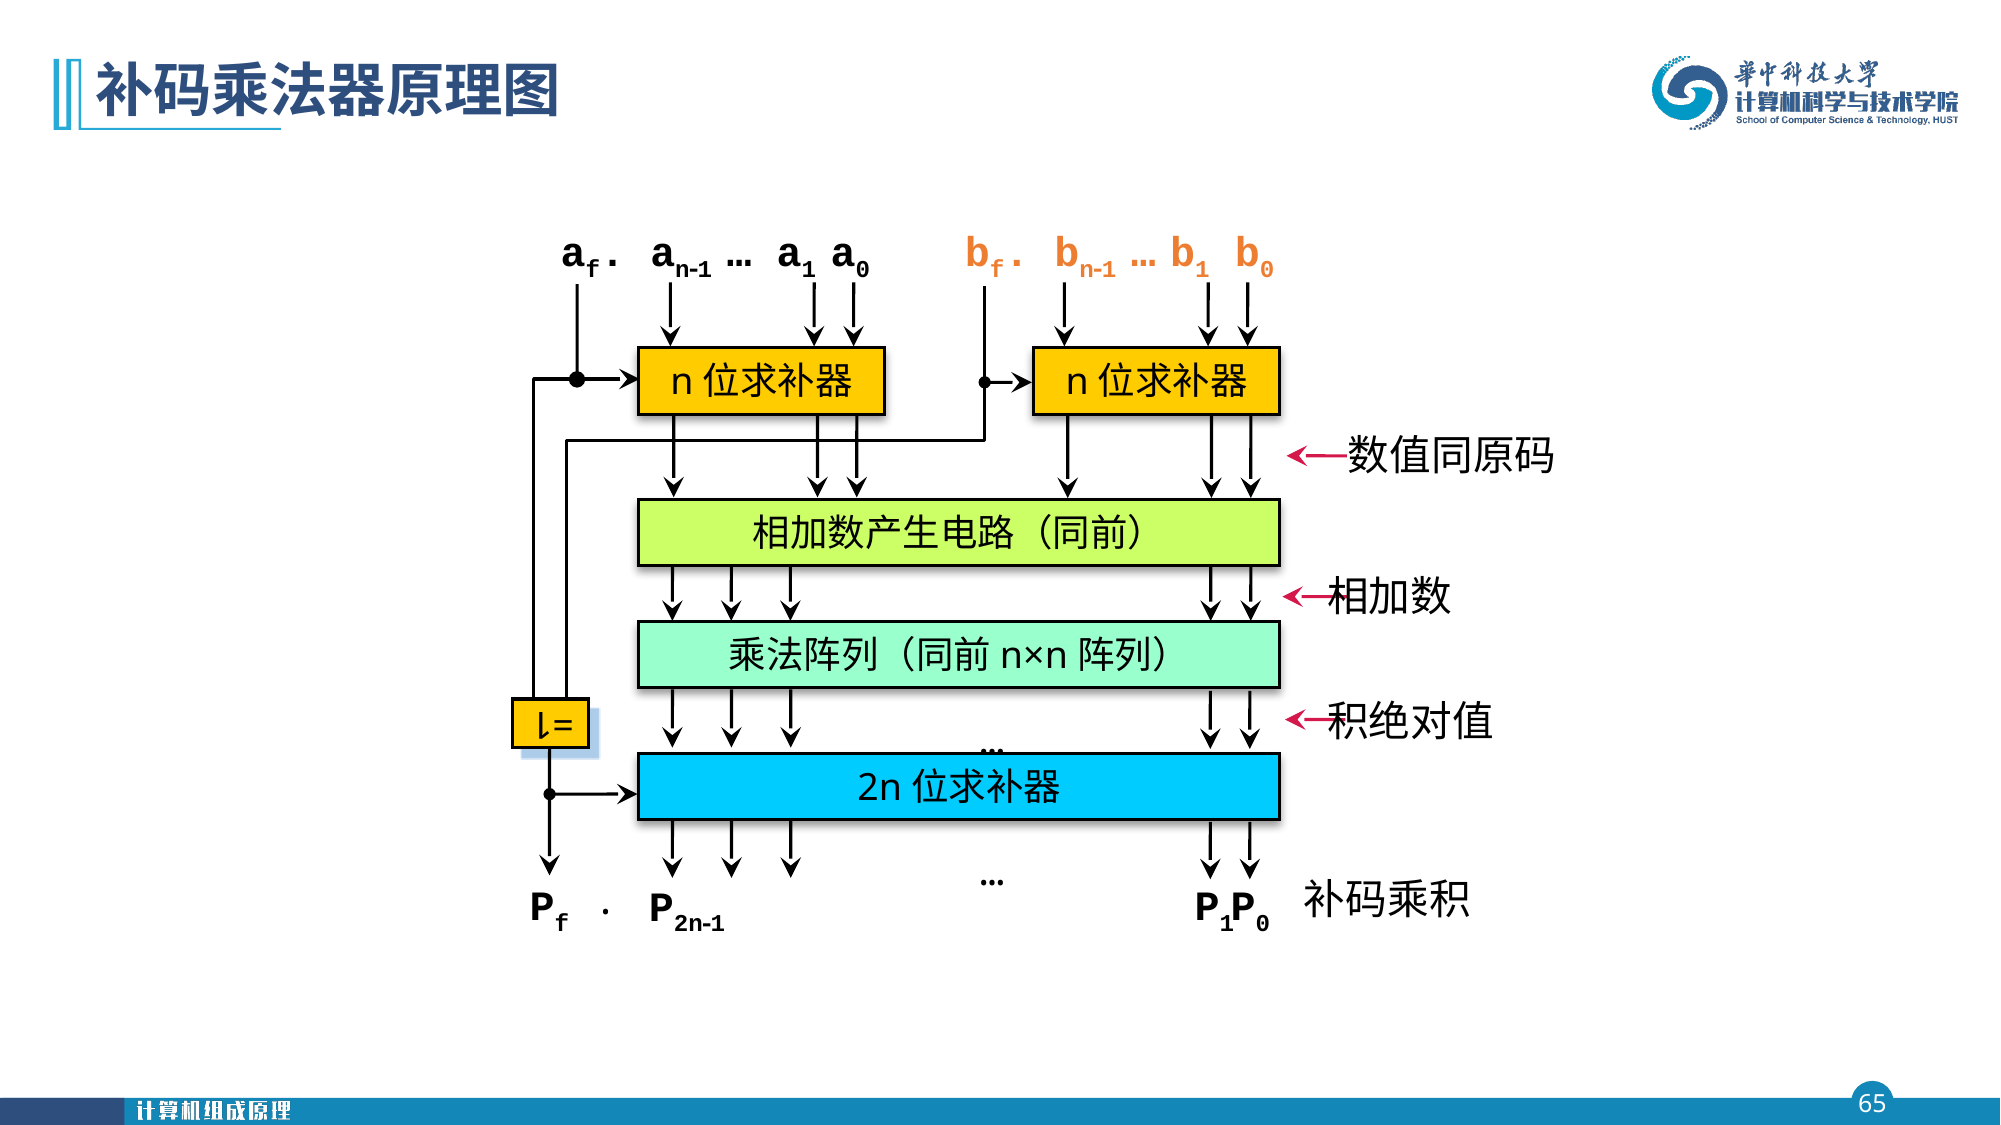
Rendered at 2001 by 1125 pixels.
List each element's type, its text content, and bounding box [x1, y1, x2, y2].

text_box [672, 820, 1250, 910]
text_box [1282, 586, 1303, 607]
title 补码乘法器原理图 [80, 42, 1805, 144]
text_box =1 [512, 699, 589, 748]
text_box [672, 689, 1250, 780]
picture [1805, 56, 1958, 130]
text_box af. an1 … a1 a0 [307, 223, 899, 283]
text_box 补码乘积 [1290, 879, 1597, 927]
text_box 积绝对值 [1327, 690, 1560, 758]
text_box [1286, 445, 1308, 467]
text_box 数值同原码 [1347, 437, 1580, 479]
text_box [1285, 709, 1306, 730]
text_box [518, 748, 637, 931]
text_box 2n位求补器 [638, 753, 1280, 820]
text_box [570, 284, 584, 386]
text_box 相加数产生电路（同前） [638, 499, 1280, 566]
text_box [672, 565, 1251, 621]
text_box [566, 440, 677, 709]
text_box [638, 282, 1280, 415]
text_box 乘法阵列（同前n×n阵列） [638, 621, 1280, 688]
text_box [673, 415, 1251, 499]
text_box 相加数 [1327, 575, 1512, 625]
text_box bf. bn1 … b1 b0 [899, 223, 1444, 283]
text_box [637, 883, 1275, 932]
text_box [533, 368, 631, 699]
